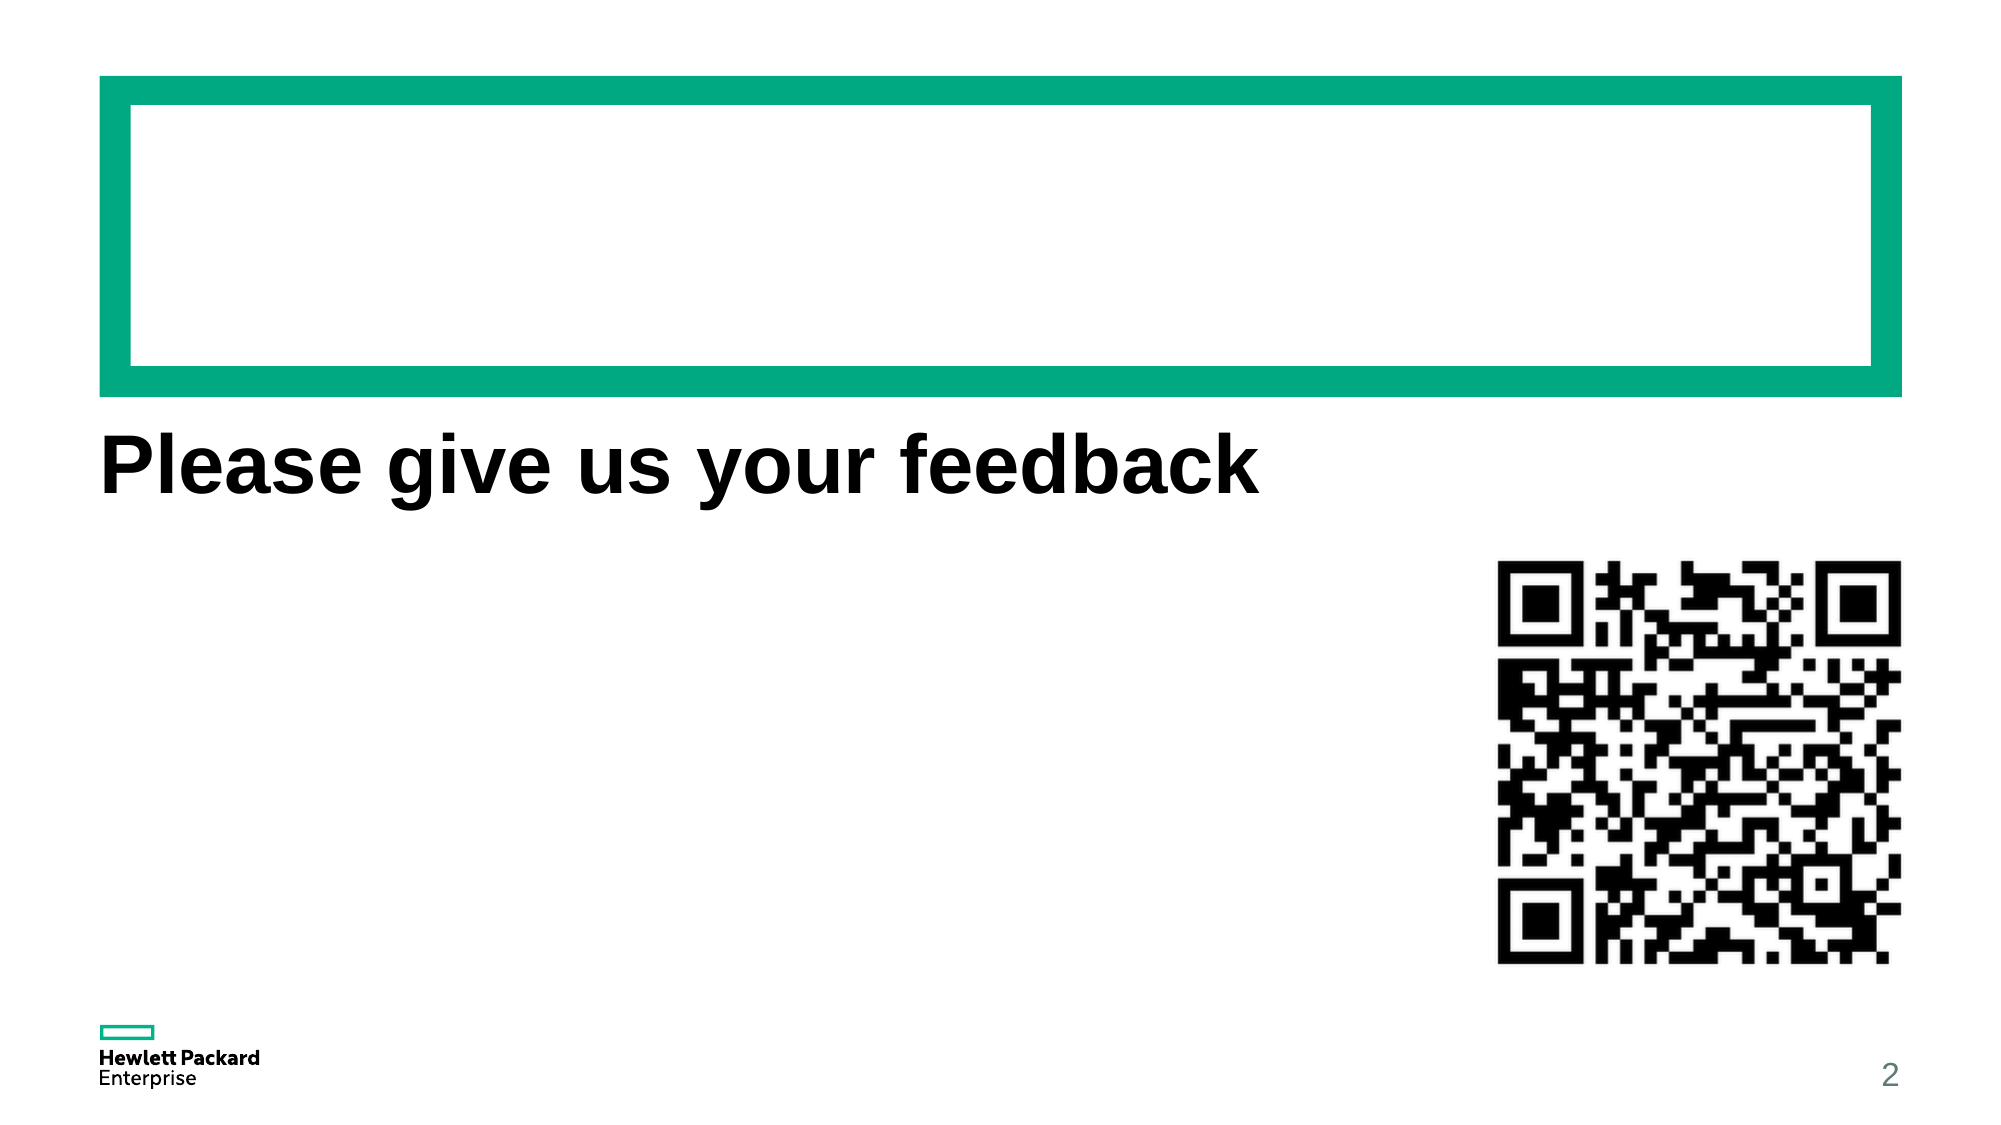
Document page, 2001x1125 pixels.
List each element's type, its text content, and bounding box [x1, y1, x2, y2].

title Please give us your feedback [99, 421, 1450, 517]
picture [1449, 512, 1950, 1013]
slide_number 2 [1812, 1054, 1900, 1093]
